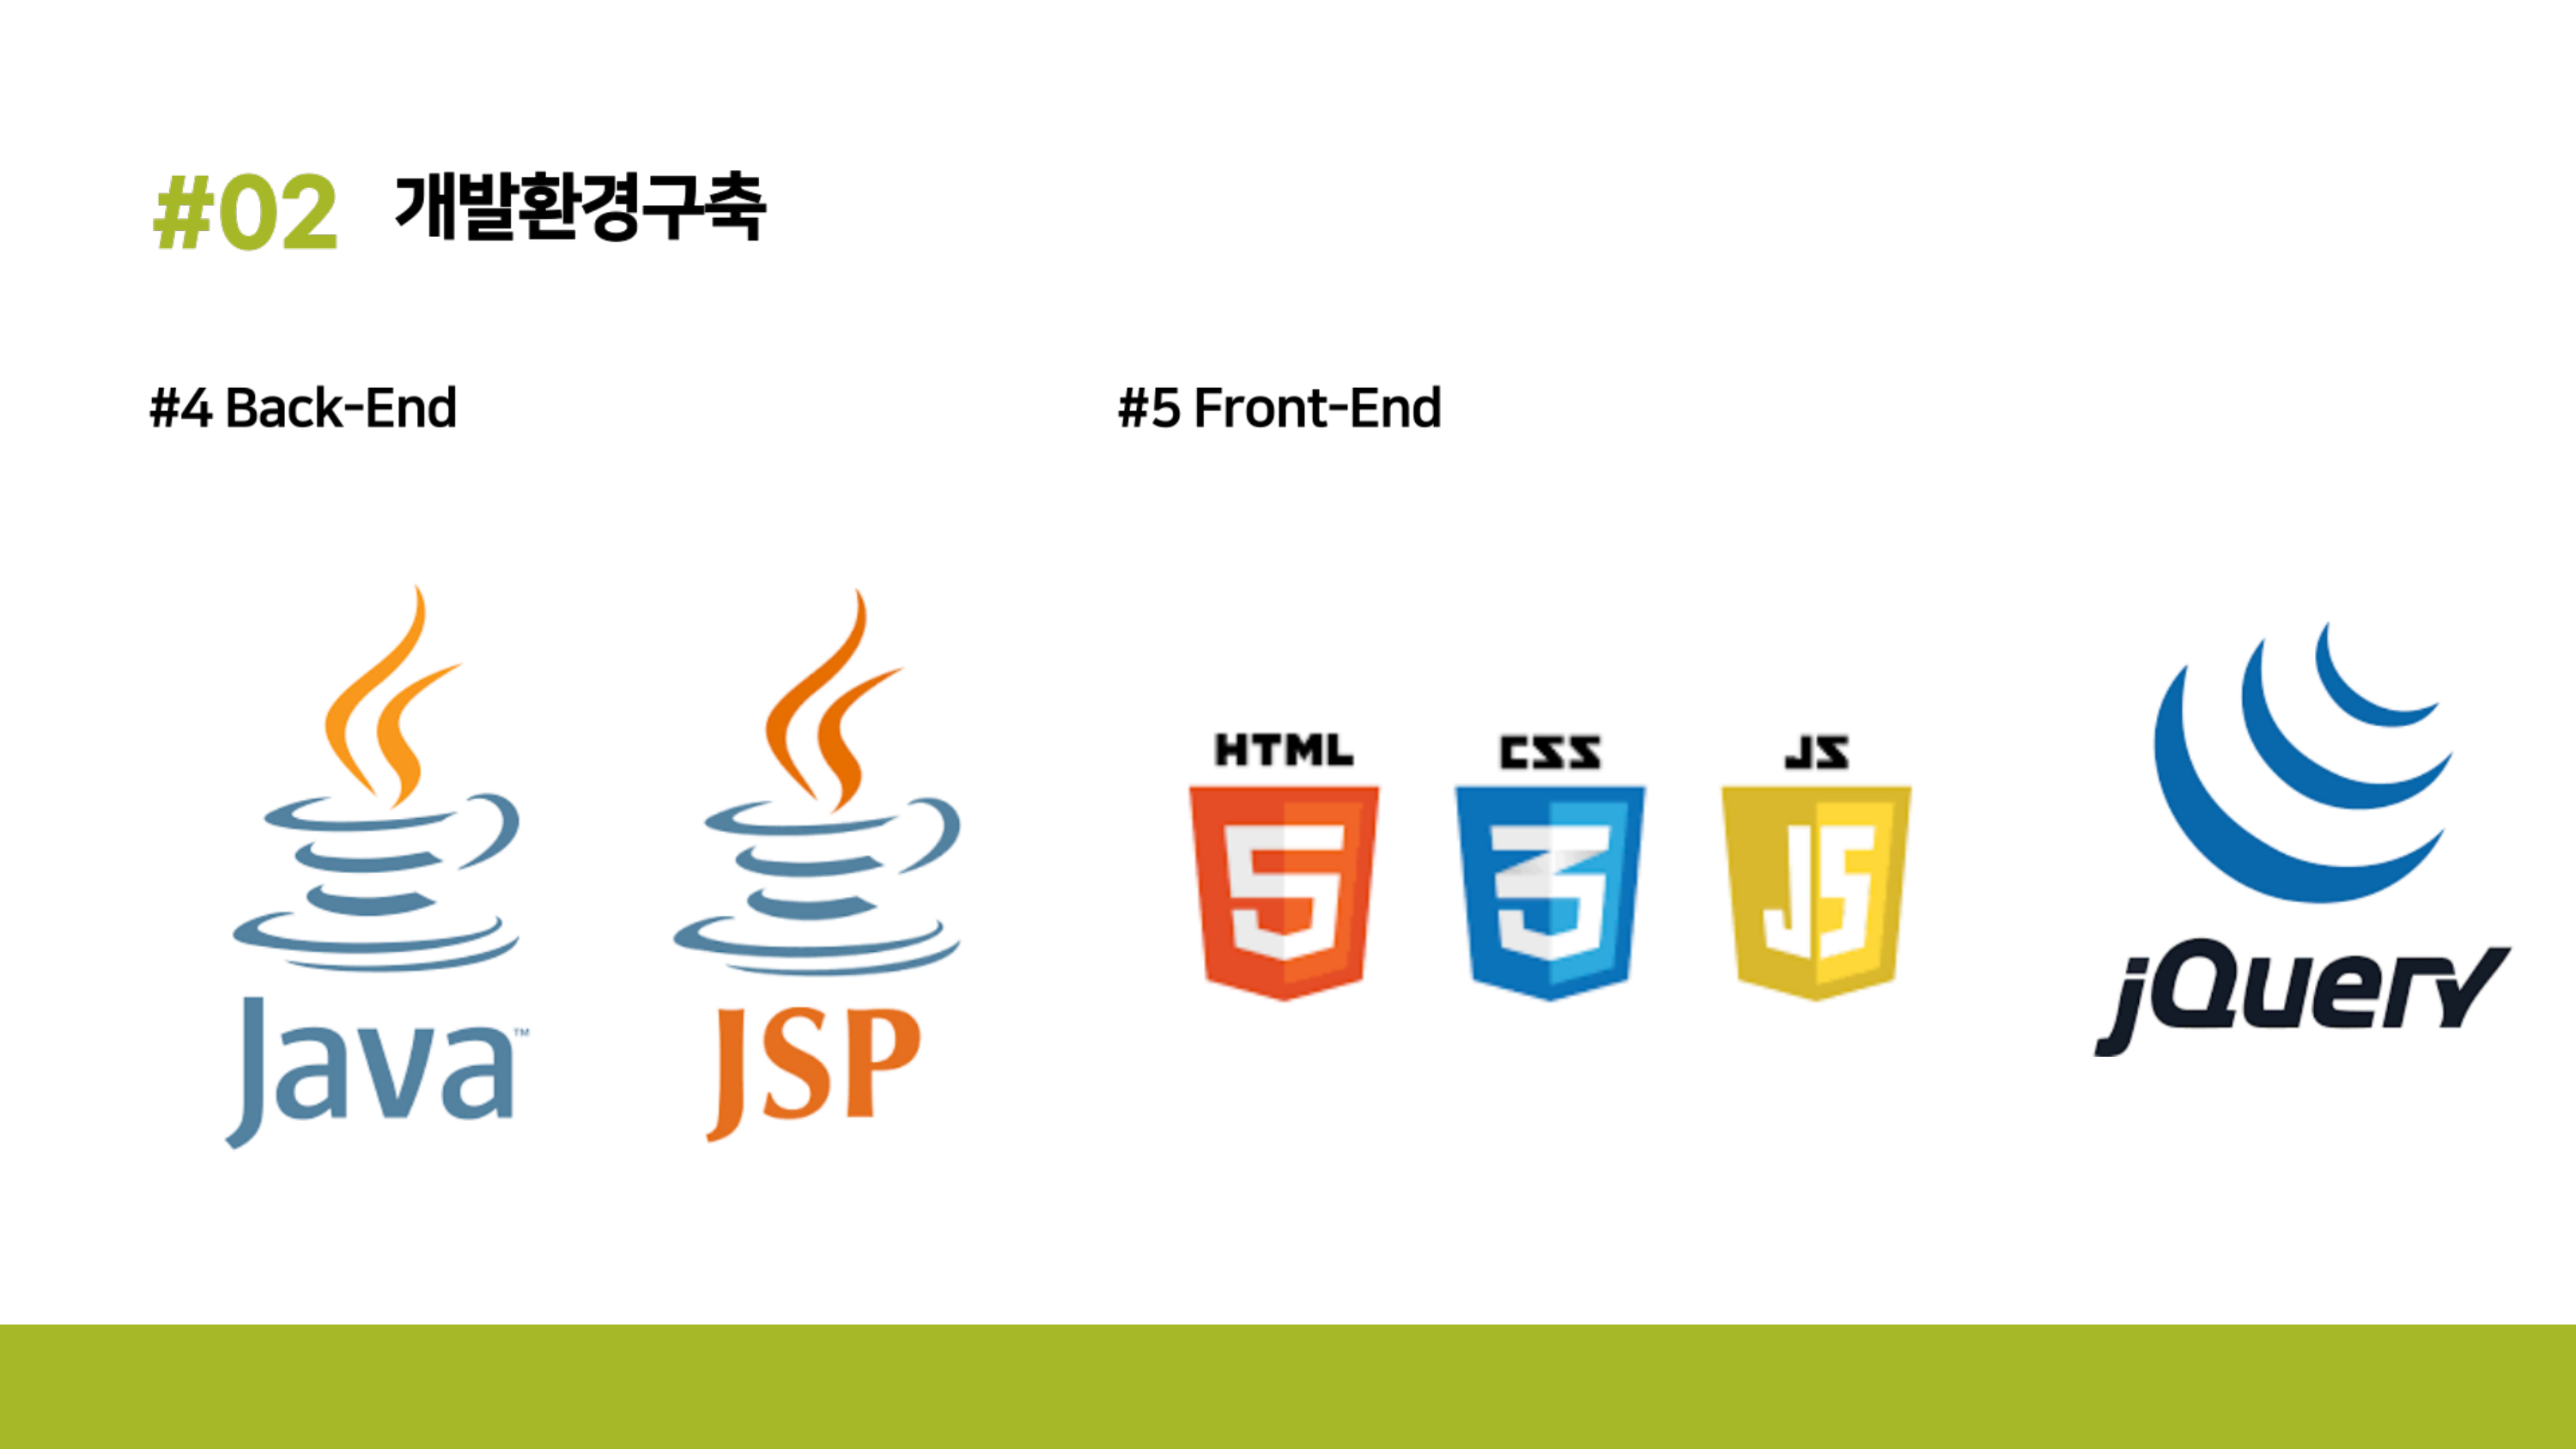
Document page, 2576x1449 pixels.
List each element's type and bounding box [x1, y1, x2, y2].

picture [383, 148, 799, 275]
picture [1109, 365, 1465, 453]
picture [140, 365, 482, 453]
text_box [217, 579, 532, 1155]
text_box [0, 1325, 2576, 1449]
text_box [658, 584, 973, 1159]
text_box [2085, 621, 2521, 1058]
text_box [1116, 579, 1984, 1156]
picture [137, 145, 379, 293]
